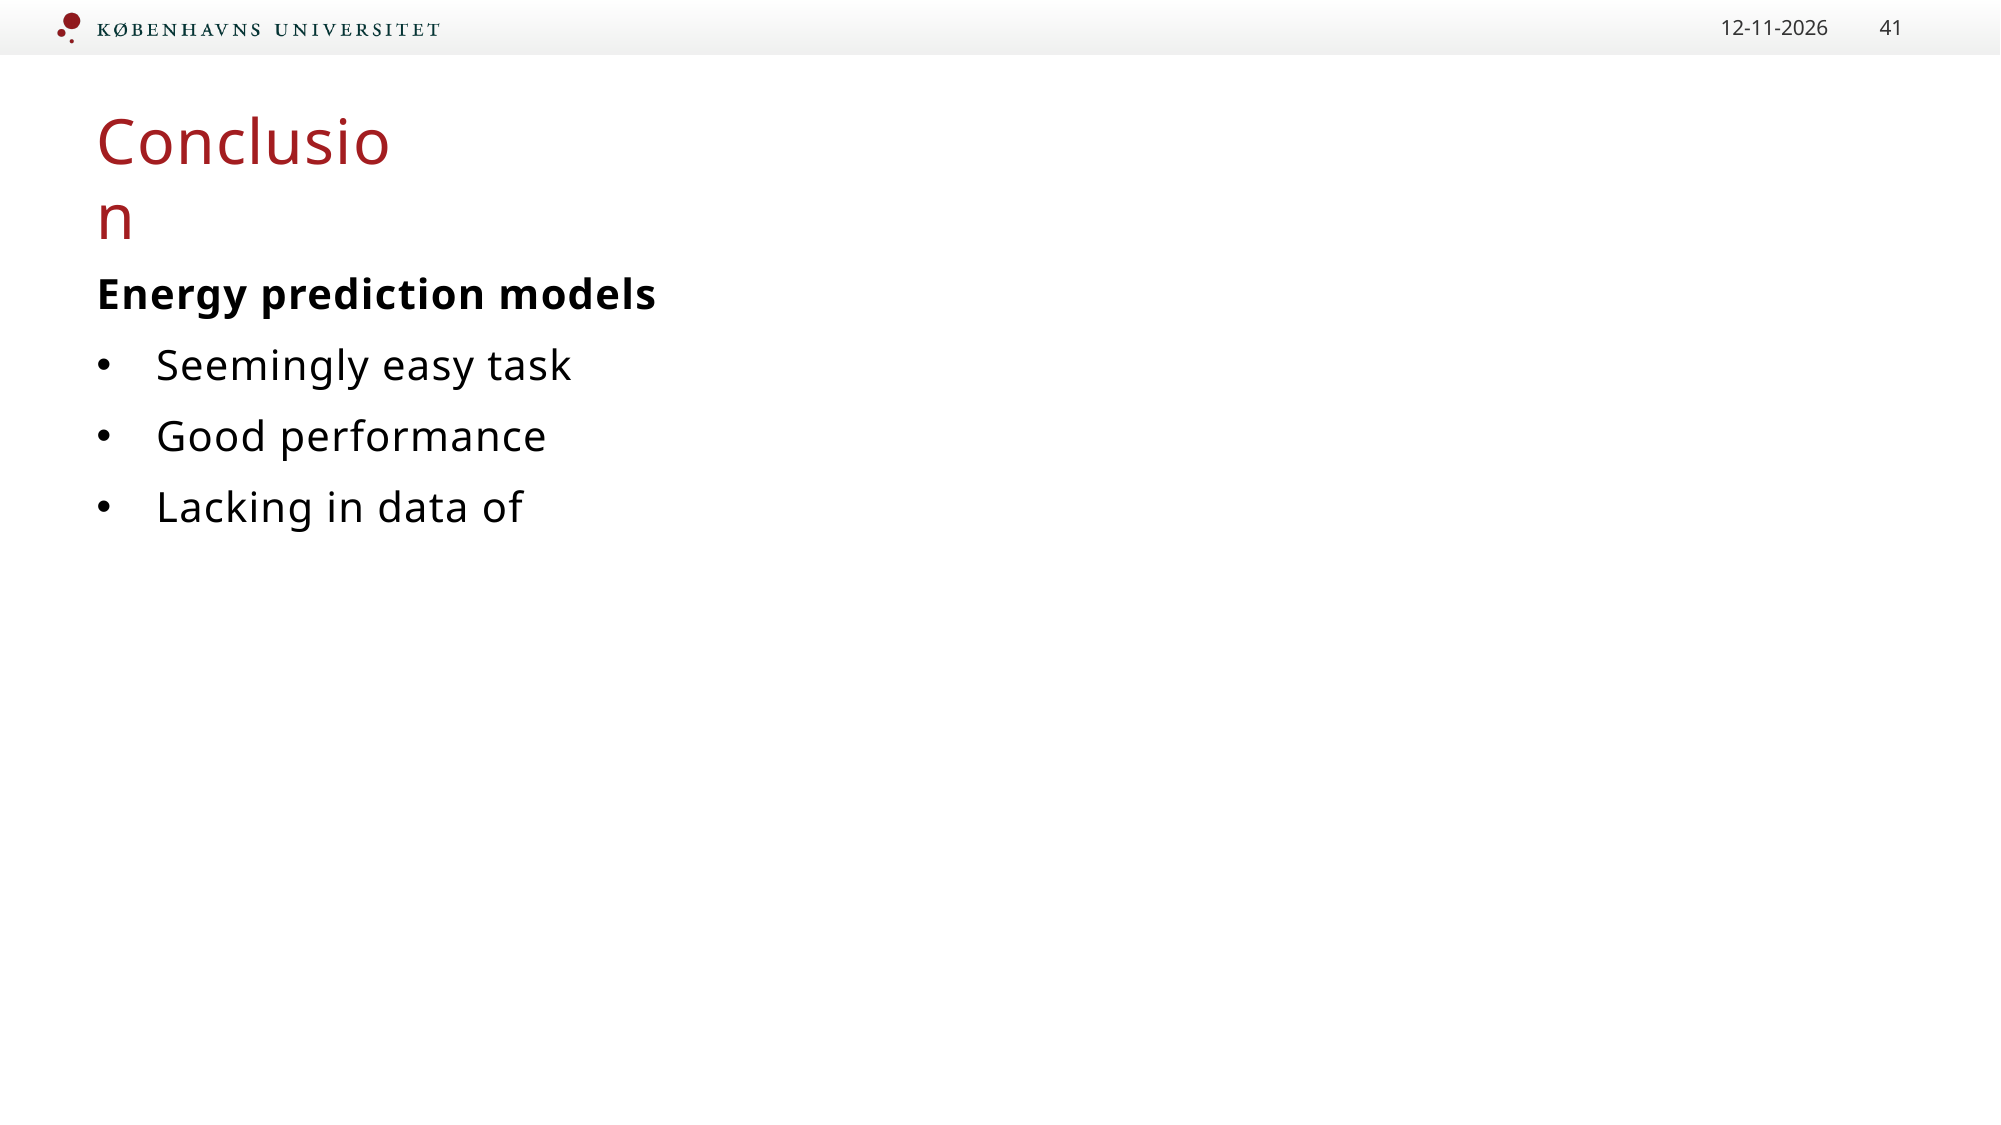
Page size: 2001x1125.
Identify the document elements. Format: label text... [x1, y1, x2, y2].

picture [91, 15, 476, 42]
list Energy prediction models Seemingly easy task Good performance Lacking in data of [96, 268, 1904, 1036]
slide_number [1694, 14, 1829, 43]
title Conclusion [96, 101, 423, 176]
slide_number 41 [1840, 14, 1904, 43]
